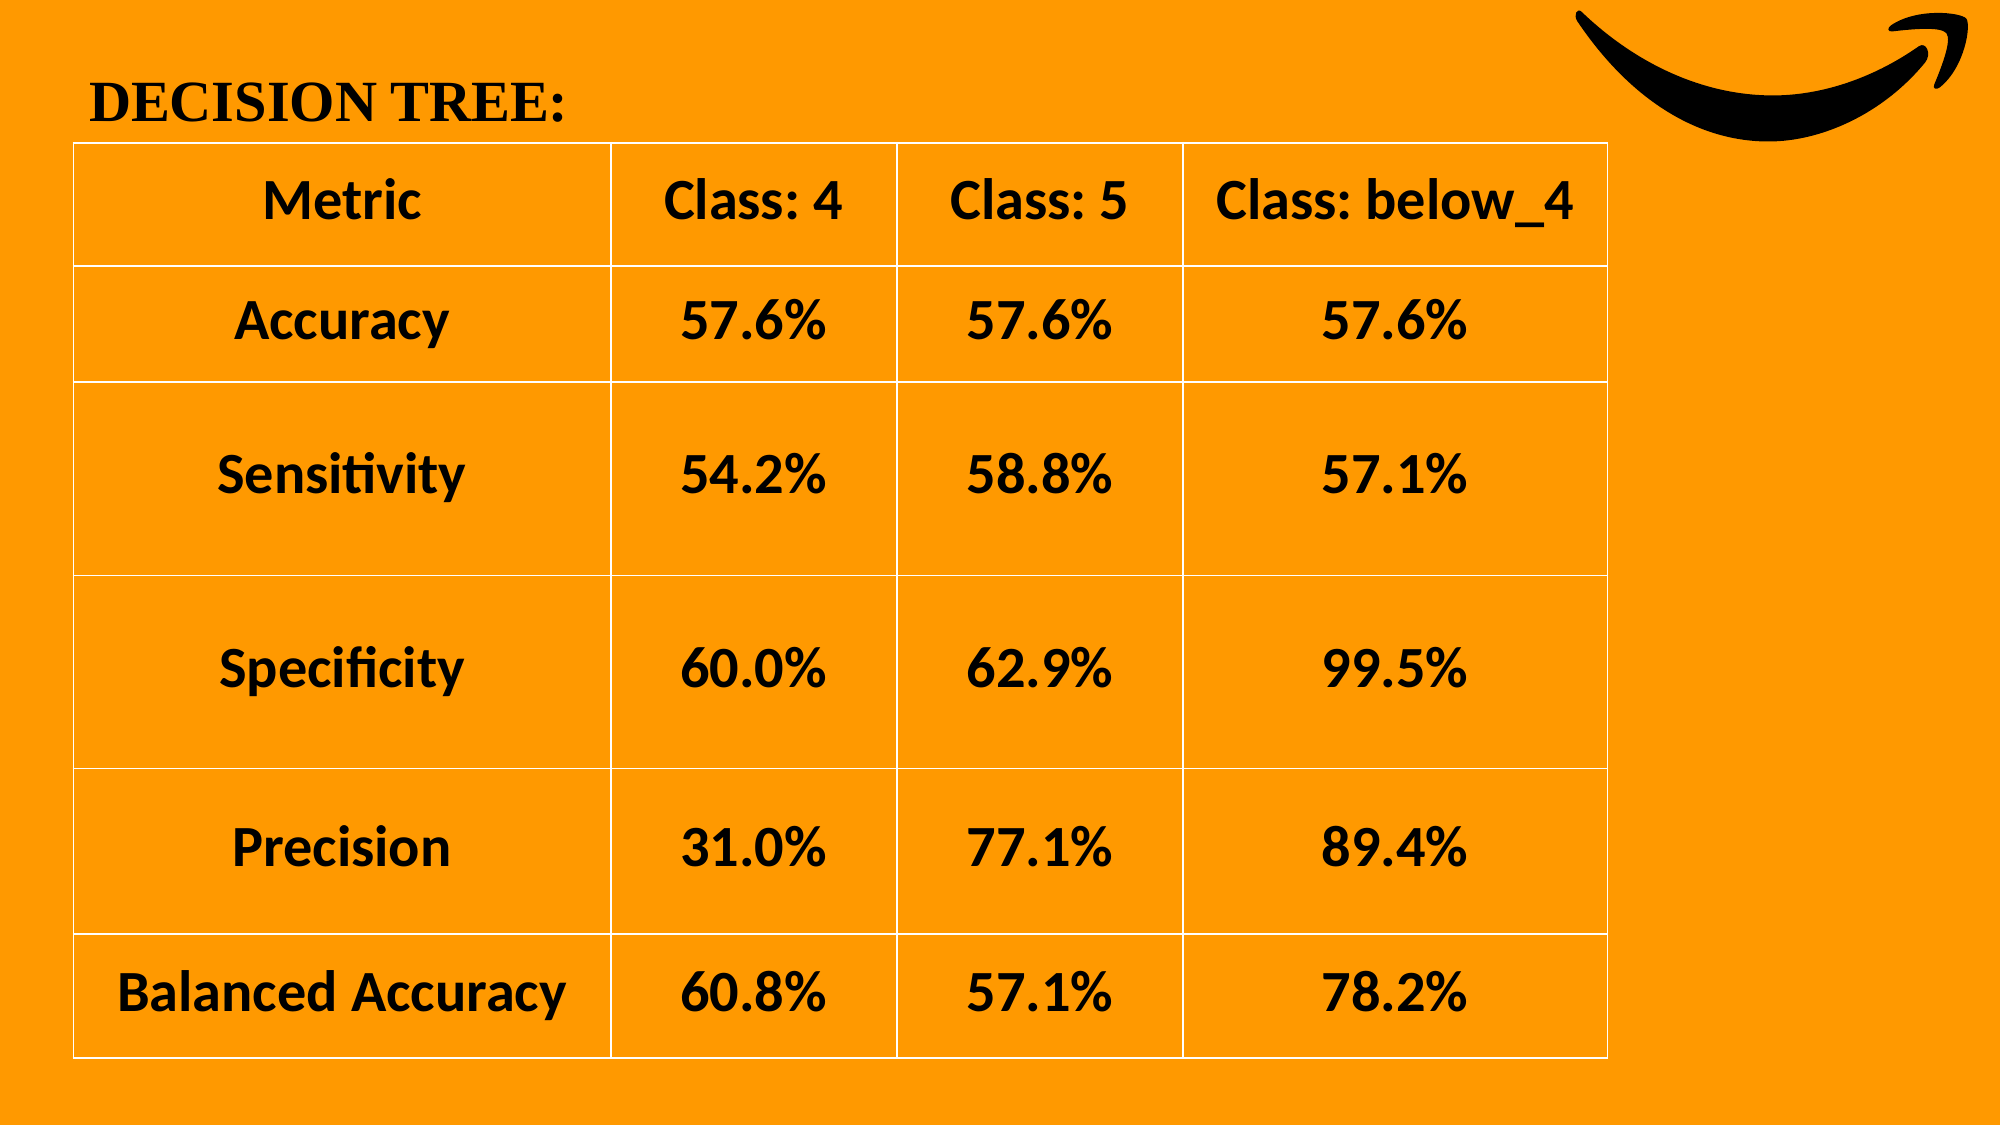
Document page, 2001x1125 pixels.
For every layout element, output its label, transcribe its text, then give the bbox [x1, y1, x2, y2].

table_cell Sensitivity [74, 383, 610, 575]
table_cell 99.5% [1184, 576, 1607, 768]
table_cell 62.9% [898, 576, 1182, 768]
table_header Class: 5 [898, 144, 1182, 265]
text_box [1888, 12, 1968, 89]
table_cell Specificity [74, 576, 610, 768]
table_cell Accuracy [74, 267, 610, 381]
table_cell 60.0% [612, 576, 896, 768]
text_box [1575, 10, 1929, 142]
table_cell 89.4% [1184, 769, 1607, 933]
table_cell 57.6% [1184, 267, 1607, 381]
table_cell Precision [74, 769, 610, 933]
table_cell 58.8% [898, 383, 1182, 575]
table_cell 57.1% [898, 935, 1182, 1057]
table_cell 57.6% [612, 267, 896, 381]
table_cell 78.2% [1184, 935, 1607, 1057]
table_cell Balanced Accuracy [74, 935, 610, 1057]
table_cell 57.1% [1184, 383, 1607, 575]
table_cell 54.2% [612, 383, 896, 575]
text_box DECISION TREE: [74, 21, 841, 141]
table_cell 31.0% [612, 769, 896, 933]
table_header Metric [74, 144, 610, 265]
table_cell 57.6% [898, 267, 1182, 381]
table_cell 60.8% [612, 935, 896, 1057]
table_header Class: 4 [612, 144, 896, 265]
table_header Class: below_4 [1184, 144, 1607, 265]
table_cell 77.1% [898, 769, 1182, 933]
